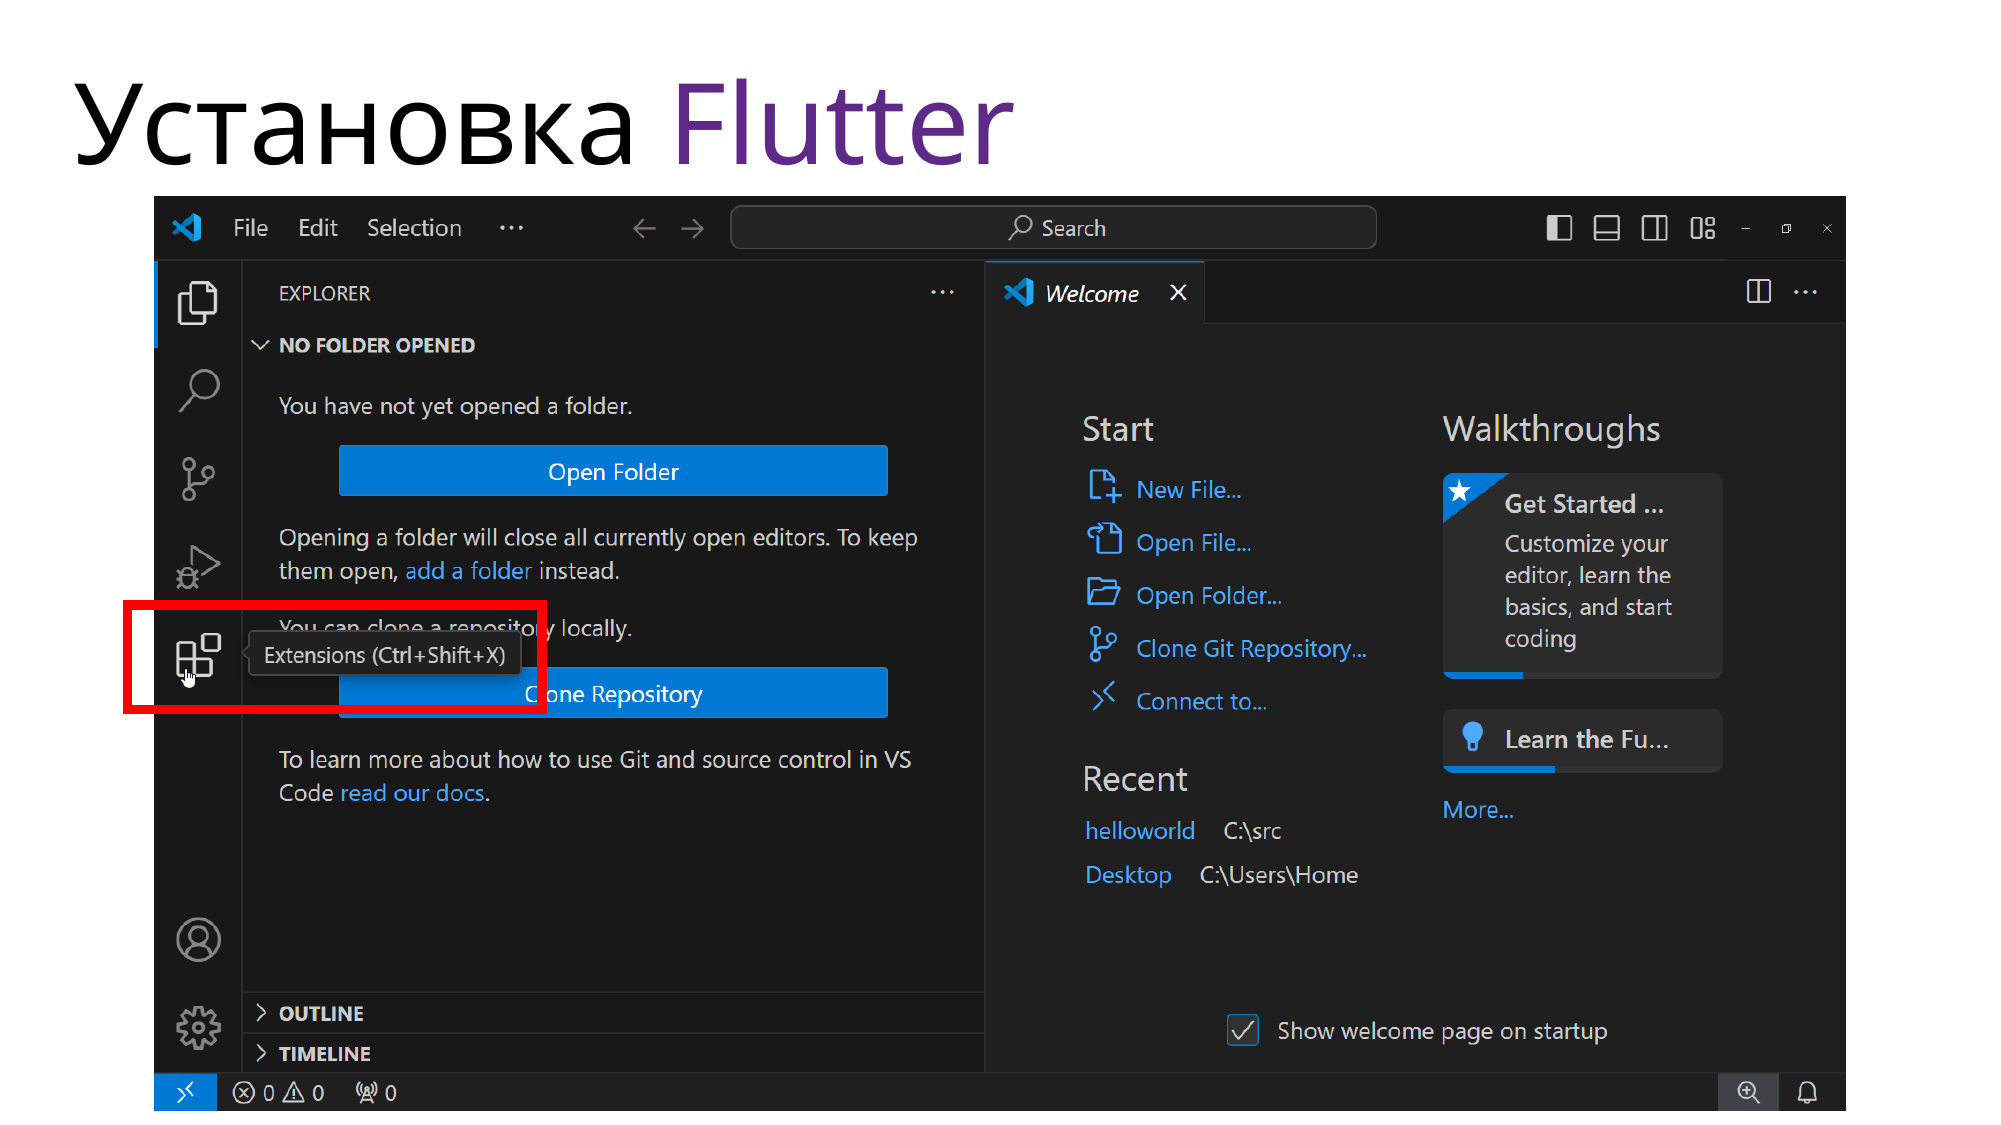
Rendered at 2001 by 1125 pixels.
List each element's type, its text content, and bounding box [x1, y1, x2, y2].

title Установка Flutter [59, 59, 1970, 197]
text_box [127, 196, 1846, 1111]
